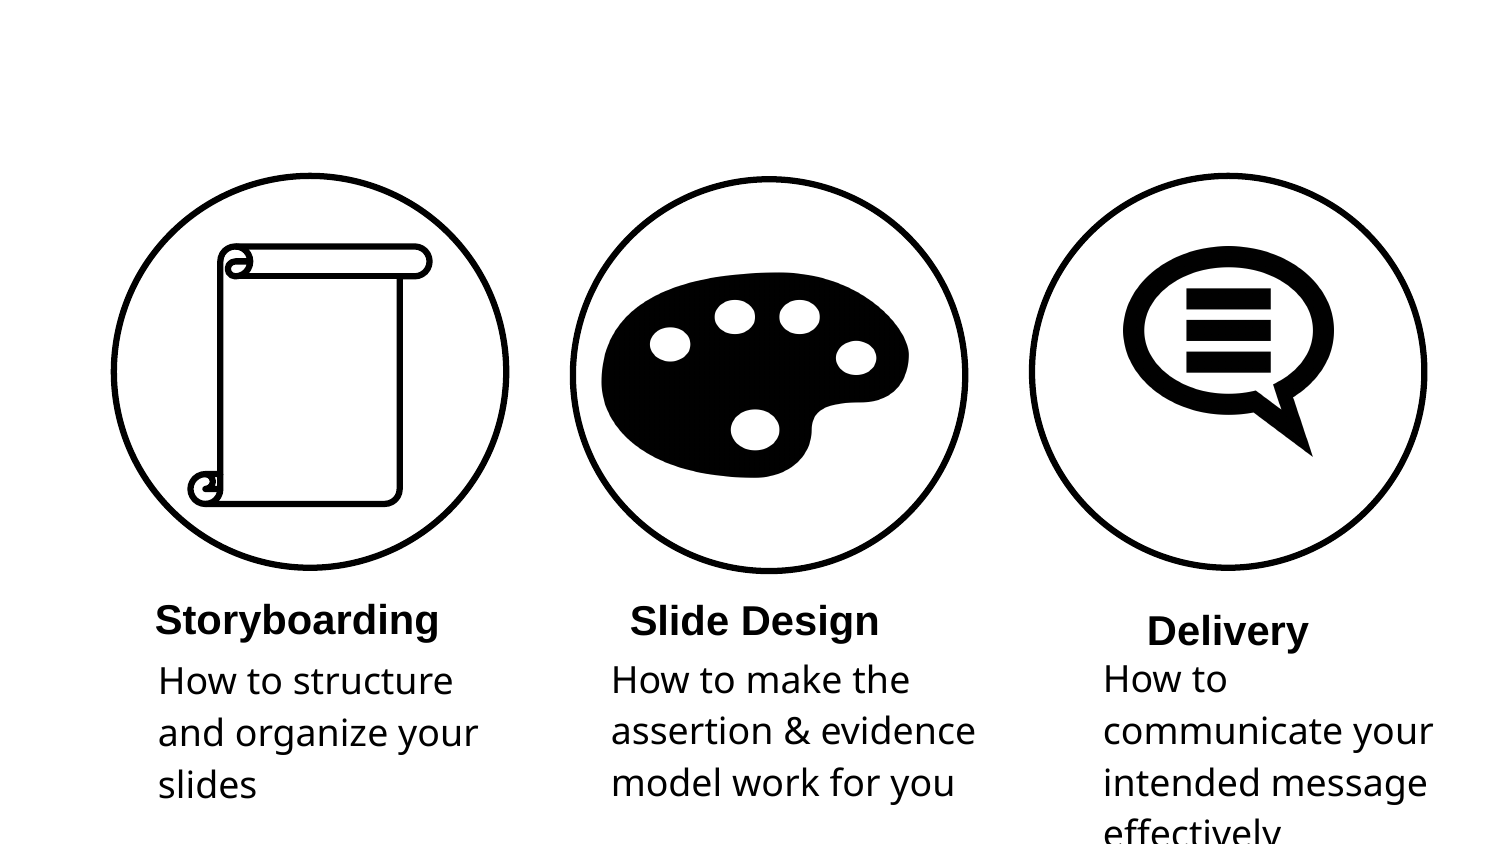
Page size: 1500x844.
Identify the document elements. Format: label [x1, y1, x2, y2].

text_box [572, 295, 590, 456]
text_box [1087, 585, 1481, 733]
text_box [919, 248, 966, 502]
text_box [629, 179, 910, 238]
text_box [1031, 175, 1425, 568]
picture [595, 239, 915, 511]
text_box [117, 585, 503, 780]
text_box [635, 519, 903, 572]
text_box [595, 585, 1033, 814]
picture [1122, 246, 1334, 458]
text_box [113, 175, 507, 568]
